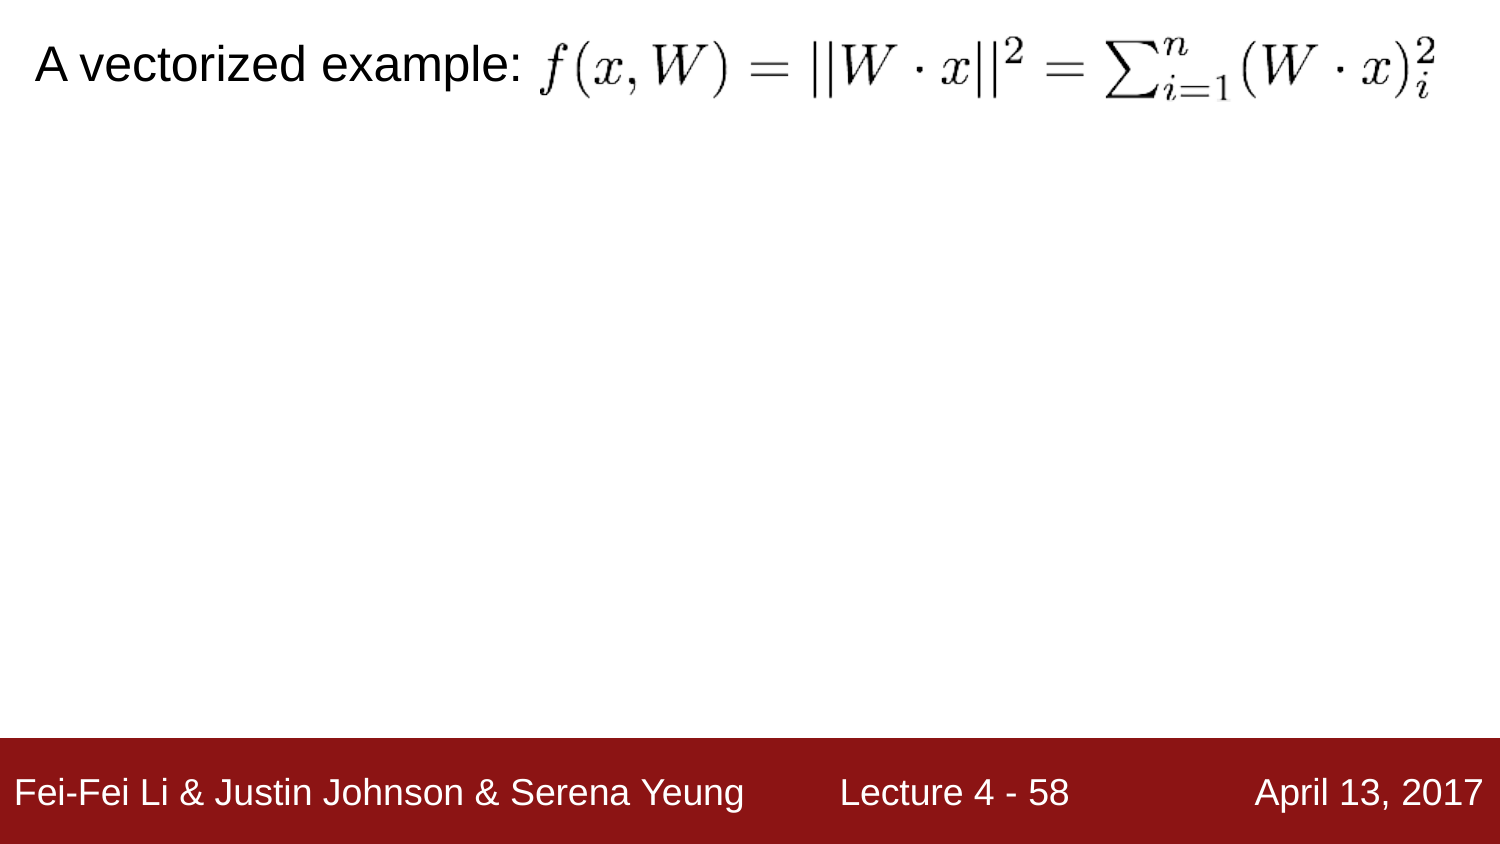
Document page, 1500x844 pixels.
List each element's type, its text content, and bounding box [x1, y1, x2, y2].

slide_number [1252, 769, 1488, 844]
footer Fei-Fei Li & Justin Johnson & Serena Yeung [11, 769, 753, 844]
slide_number Lecture 4 - 58 [837, 769, 1073, 844]
text_box [540, 35, 1436, 102]
title A vectorized example: [32, 29, 529, 173]
